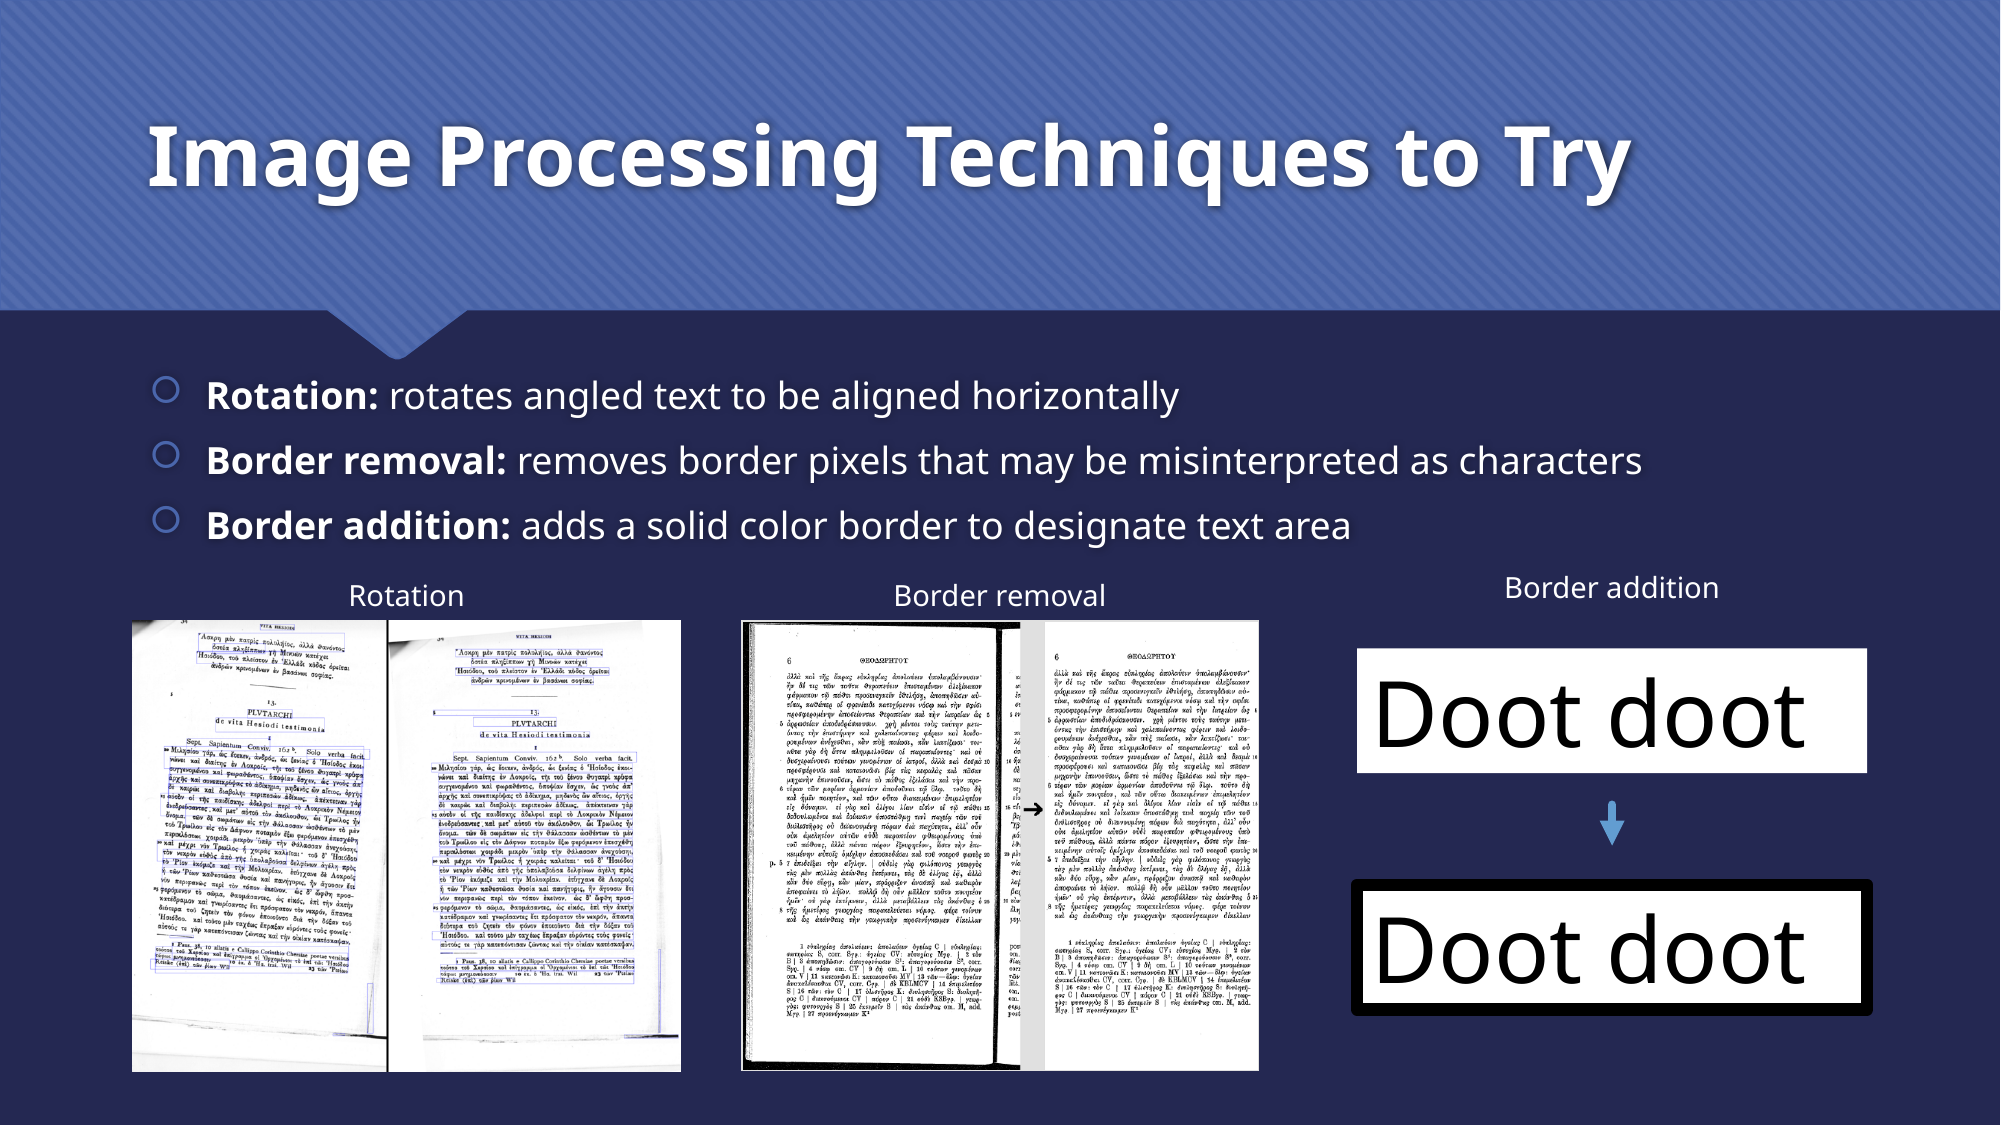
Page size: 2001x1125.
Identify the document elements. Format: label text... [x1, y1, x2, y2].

title Image Processing Techniques to Try [132, 73, 1868, 233]
text_box Border addition [1462, 562, 1763, 613]
text_box Doot doot [1357, 648, 1868, 774]
picture [740, 620, 1260, 1071]
text_box Doot doot [1357, 884, 1868, 1010]
text_box Rotation [256, 570, 557, 620]
list Rotation: rotates angled text to be aligned horizontally Border removal: removes border pixels that may be misinterpreted as characters Border addition: adds a solid color border to designate text area [134, 364, 1825, 962]
picture [132, 620, 681, 1072]
text_box Border removal [849, 570, 1150, 620]
